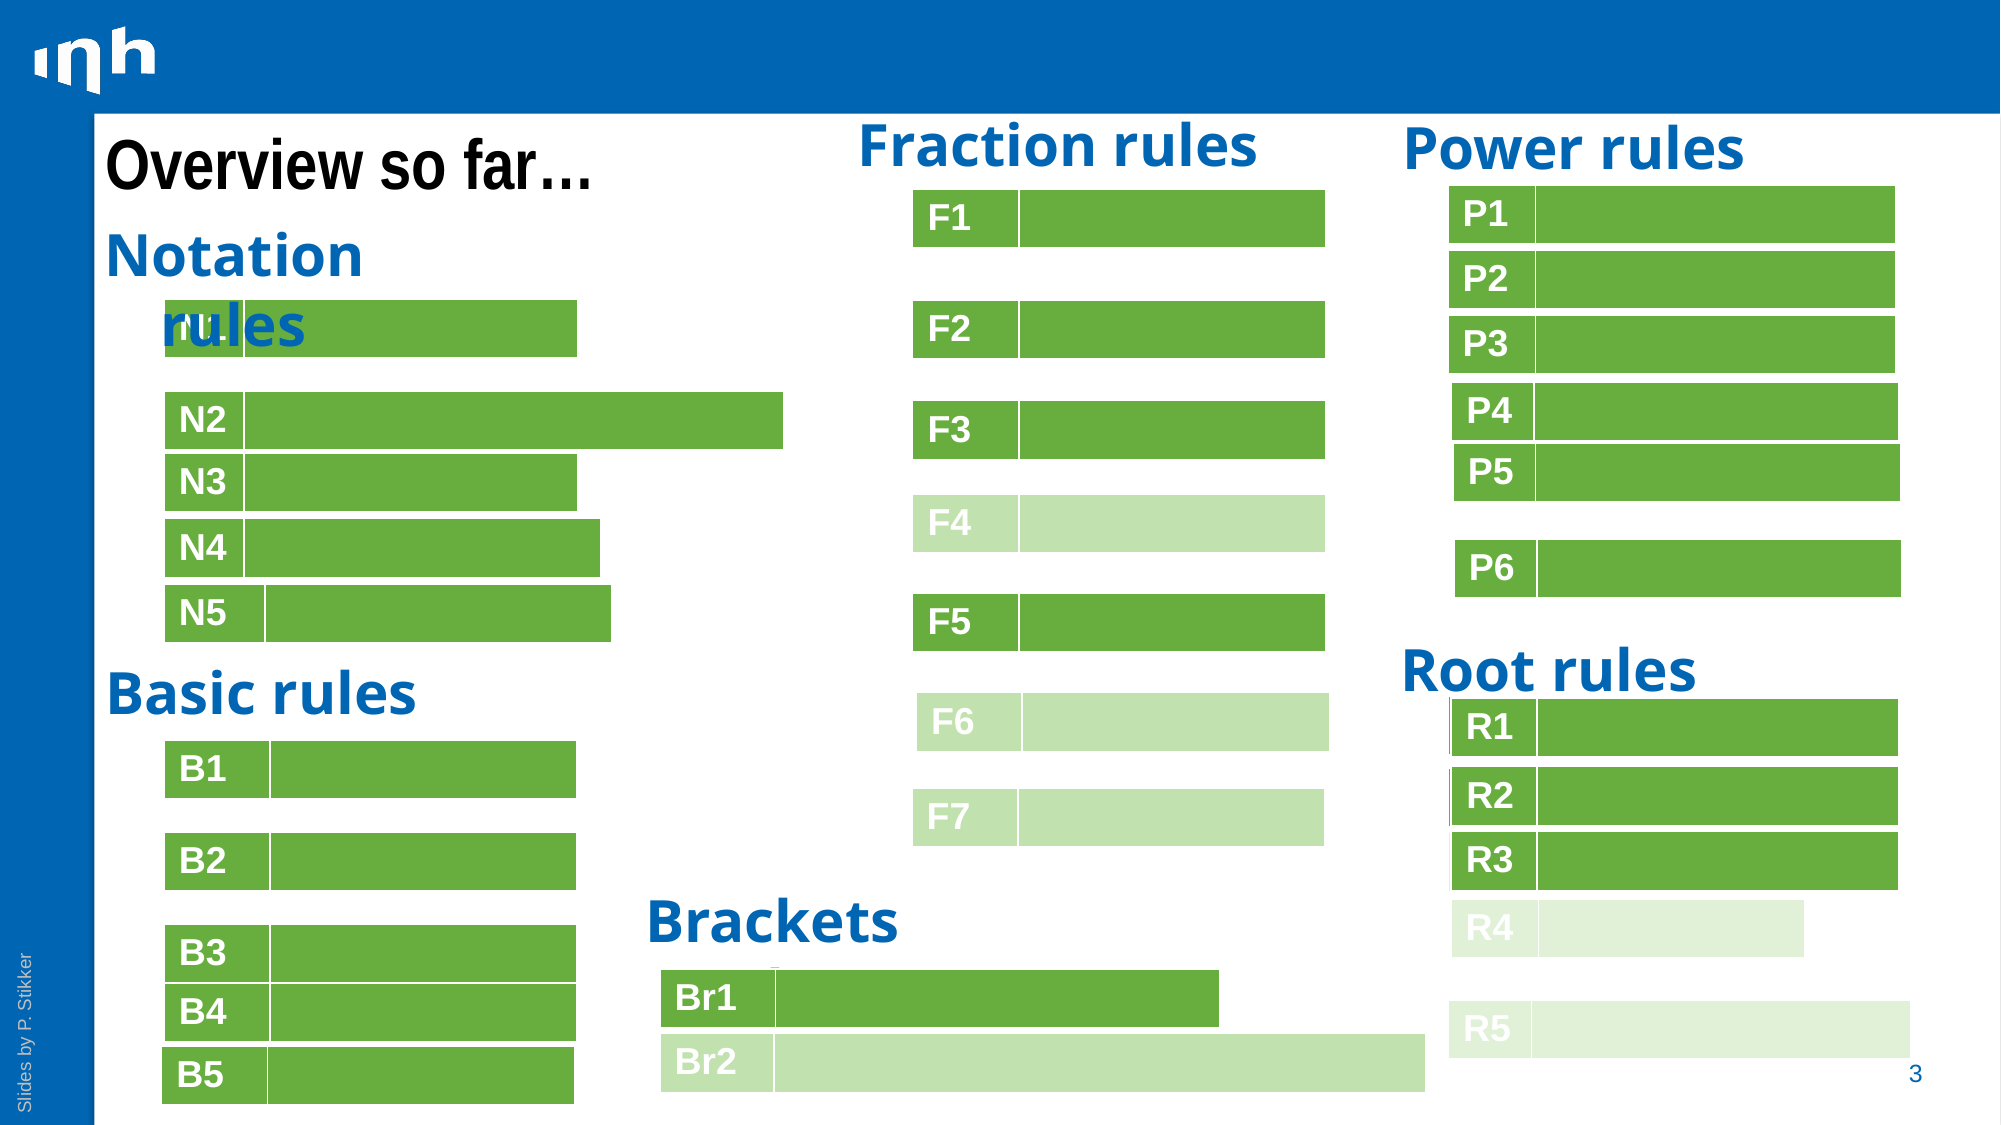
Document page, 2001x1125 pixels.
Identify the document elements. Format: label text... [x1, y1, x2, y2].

text_box Fraction rules [842, 101, 1280, 193]
slide_number 3 [1471, 1042, 1938, 1103]
text_box Brackets rules [630, 876, 1068, 969]
text_box Power rules [1387, 103, 1825, 196]
text_box Root rules [1385, 625, 1823, 718]
picture [23, 7, 166, 114]
text_box Basic rules [90, 648, 528, 740]
title Overview so far… [90, 111, 646, 215]
text_box Notation rules [89, 211, 527, 303]
